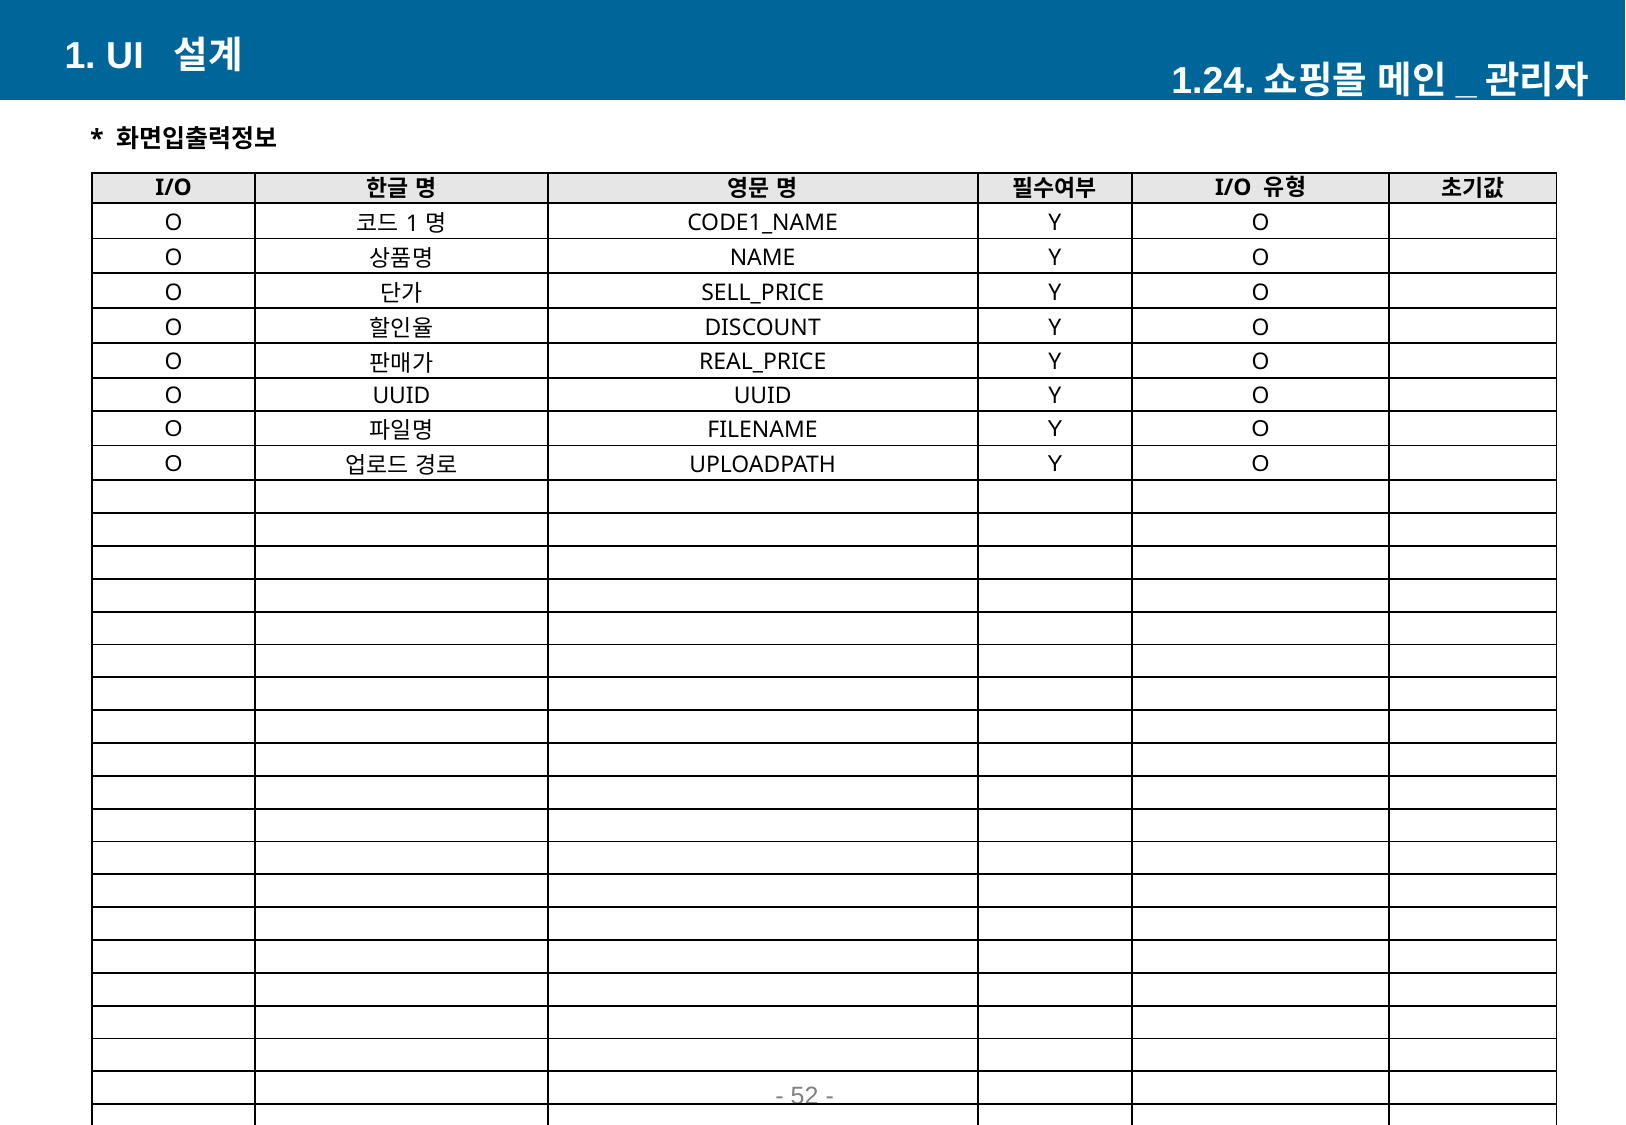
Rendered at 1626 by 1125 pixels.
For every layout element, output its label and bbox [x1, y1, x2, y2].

table_cell [256, 678, 547, 709]
table_cell [93, 908, 254, 939]
table_cell [1390, 777, 1556, 808]
table_cell [1390, 842, 1556, 873]
table_cell [1133, 1105, 1388, 1125]
table_cell [979, 481, 1131, 512]
table_cell [1133, 514, 1388, 545]
table_cell [979, 941, 1131, 972]
table_cell [979, 1105, 1131, 1125]
table_cell [1133, 446, 1388, 479]
table_cell [549, 744, 977, 775]
table_cell [256, 309, 547, 342]
table_cell [1133, 1007, 1388, 1038]
table_cell [979, 547, 1131, 578]
table_cell [979, 875, 1131, 906]
table_cell [93, 1072, 254, 1103]
table_cell [93, 412, 254, 445]
table_cell [1133, 1039, 1388, 1070]
table_cell [979, 678, 1131, 709]
table_cell [93, 941, 254, 972]
table_cell [1390, 580, 1556, 611]
table_cell [1390, 810, 1556, 841]
table_cell [1390, 711, 1556, 742]
table_cell [256, 711, 547, 742]
table_cell [1390, 239, 1556, 272]
table_header [1133, 174, 1388, 202]
table_cell [549, 711, 977, 742]
table_cell [979, 613, 1131, 644]
table_cell [1133, 481, 1388, 512]
table_cell [93, 514, 254, 545]
table_cell [1390, 1105, 1556, 1125]
table_cell [1133, 239, 1388, 272]
table_cell [93, 547, 254, 578]
table_cell [979, 810, 1131, 841]
table_cell [1390, 344, 1556, 377]
table_cell [93, 481, 254, 512]
table_cell [93, 744, 254, 775]
table_cell [979, 777, 1131, 808]
table_cell [256, 514, 547, 545]
table_cell [1133, 941, 1388, 972]
table_cell [256, 1072, 547, 1103]
table_cell [93, 613, 254, 644]
table_cell [1390, 1007, 1556, 1038]
table_cell [979, 239, 1131, 272]
table_cell [979, 974, 1131, 1005]
table_cell [549, 842, 977, 873]
table_cell [93, 309, 254, 342]
table_cell [979, 645, 1131, 676]
table_cell [1133, 274, 1388, 307]
table_cell [1133, 379, 1388, 410]
table_cell [1133, 777, 1388, 808]
table_cell [256, 810, 547, 841]
table_cell [93, 645, 254, 676]
table_cell [93, 875, 254, 906]
table_cell [1390, 678, 1556, 709]
table_cell [1390, 613, 1556, 644]
table_cell [549, 810, 977, 841]
table_cell [1390, 309, 1556, 342]
table_cell [1133, 580, 1388, 611]
table_cell [93, 239, 254, 272]
table_cell [549, 613, 977, 644]
table_cell [549, 204, 977, 238]
table_cell [549, 777, 977, 808]
table_cell [1390, 1039, 1556, 1070]
table_cell [549, 875, 977, 906]
table_cell [979, 1007, 1131, 1038]
table_cell [256, 613, 547, 644]
table_cell [93, 1105, 254, 1125]
table_cell [256, 580, 547, 611]
table_cell [256, 645, 547, 676]
table_cell [549, 239, 977, 272]
table_cell [1133, 875, 1388, 906]
table_cell [549, 379, 977, 410]
table_cell [1390, 645, 1556, 676]
table_cell [93, 842, 254, 873]
table_cell [1390, 204, 1556, 238]
text_box [75, 115, 292, 161]
table_cell [93, 379, 254, 410]
table_cell [1390, 514, 1556, 545]
table_cell [256, 974, 547, 1005]
text_box [968, 53, 1625, 104]
table_cell [979, 204, 1131, 238]
table_cell [93, 678, 254, 709]
table_cell [1390, 547, 1556, 578]
table_cell [549, 481, 977, 512]
table_cell [979, 711, 1131, 742]
table_cell [979, 412, 1131, 445]
table_cell [1133, 1072, 1388, 1103]
table_cell [549, 678, 977, 709]
table_header [549, 174, 977, 202]
table_cell [256, 875, 547, 906]
table_cell [1390, 412, 1556, 445]
table_cell [93, 274, 254, 307]
table_cell [256, 1039, 547, 1070]
table_cell [93, 1039, 254, 1070]
table_cell [549, 1039, 977, 1070]
table_cell [549, 1105, 977, 1125]
table_cell [93, 974, 254, 1005]
table_cell [979, 514, 1131, 545]
table_cell [979, 744, 1131, 775]
table_cell [979, 908, 1131, 939]
table_cell [93, 711, 254, 742]
table_cell [1133, 645, 1388, 676]
table_cell [256, 908, 547, 939]
table_cell [256, 547, 547, 578]
table_header [979, 174, 1131, 202]
table_cell [549, 908, 977, 939]
table_cell [549, 274, 977, 307]
table_cell [93, 344, 254, 377]
table_cell [93, 204, 254, 238]
table_cell [256, 239, 547, 272]
table_cell [1133, 309, 1388, 342]
table_cell [549, 974, 977, 1005]
table_cell [256, 446, 547, 479]
table_cell [979, 1072, 1131, 1103]
table_cell [1133, 744, 1388, 775]
table_cell [1390, 274, 1556, 307]
table_cell [1390, 974, 1556, 1005]
table_cell [979, 274, 1131, 307]
table_cell [1133, 547, 1388, 578]
table_cell [1133, 344, 1388, 377]
table_cell [1390, 908, 1556, 939]
table_cell [1133, 908, 1388, 939]
table_cell [93, 446, 254, 479]
table_cell [549, 645, 977, 676]
table_cell [549, 941, 977, 972]
table_cell [979, 580, 1131, 611]
table_cell [256, 842, 547, 873]
table_cell [256, 412, 547, 445]
table_cell [256, 1105, 547, 1125]
table_cell [979, 379, 1131, 410]
table_cell [1133, 810, 1388, 841]
table_cell [549, 547, 977, 578]
table_cell [256, 274, 547, 307]
table_cell [1390, 744, 1556, 775]
table_cell [979, 446, 1131, 479]
table_cell [1390, 941, 1556, 972]
table_cell [1133, 711, 1388, 742]
table_cell [549, 344, 977, 377]
table_cell [979, 344, 1131, 377]
table_cell [93, 810, 254, 841]
table_cell [1133, 613, 1388, 644]
table_cell [549, 580, 977, 611]
table_cell [1390, 875, 1556, 906]
table_cell [256, 744, 547, 775]
text_box [49, 28, 707, 79]
table_header [93, 174, 254, 202]
table_cell [549, 412, 977, 445]
table_cell [256, 941, 547, 972]
table_cell [1133, 974, 1388, 1005]
table_cell [1133, 204, 1388, 238]
table_cell [93, 777, 254, 808]
table_cell [1390, 379, 1556, 410]
table_header [256, 174, 547, 202]
table_cell [256, 204, 547, 238]
table_cell [93, 580, 254, 611]
table_cell [256, 379, 547, 410]
table_cell [1133, 412, 1388, 445]
table_cell [1133, 678, 1388, 709]
table_cell [549, 1007, 977, 1038]
table_cell [1133, 842, 1388, 873]
table_cell [979, 309, 1131, 342]
table_cell [256, 777, 547, 808]
table_cell [979, 1039, 1131, 1070]
table_cell [1390, 1072, 1556, 1103]
table_cell [1390, 446, 1556, 479]
table_header [1390, 174, 1556, 202]
table_cell [549, 446, 977, 479]
table_cell [979, 842, 1131, 873]
table_cell [93, 1007, 254, 1038]
table_cell [256, 344, 547, 377]
table_cell [256, 481, 547, 512]
table_cell [549, 1072, 977, 1103]
table_cell [549, 309, 977, 342]
table_cell [1390, 481, 1556, 512]
table_cell [256, 1007, 547, 1038]
table_cell [549, 514, 977, 545]
